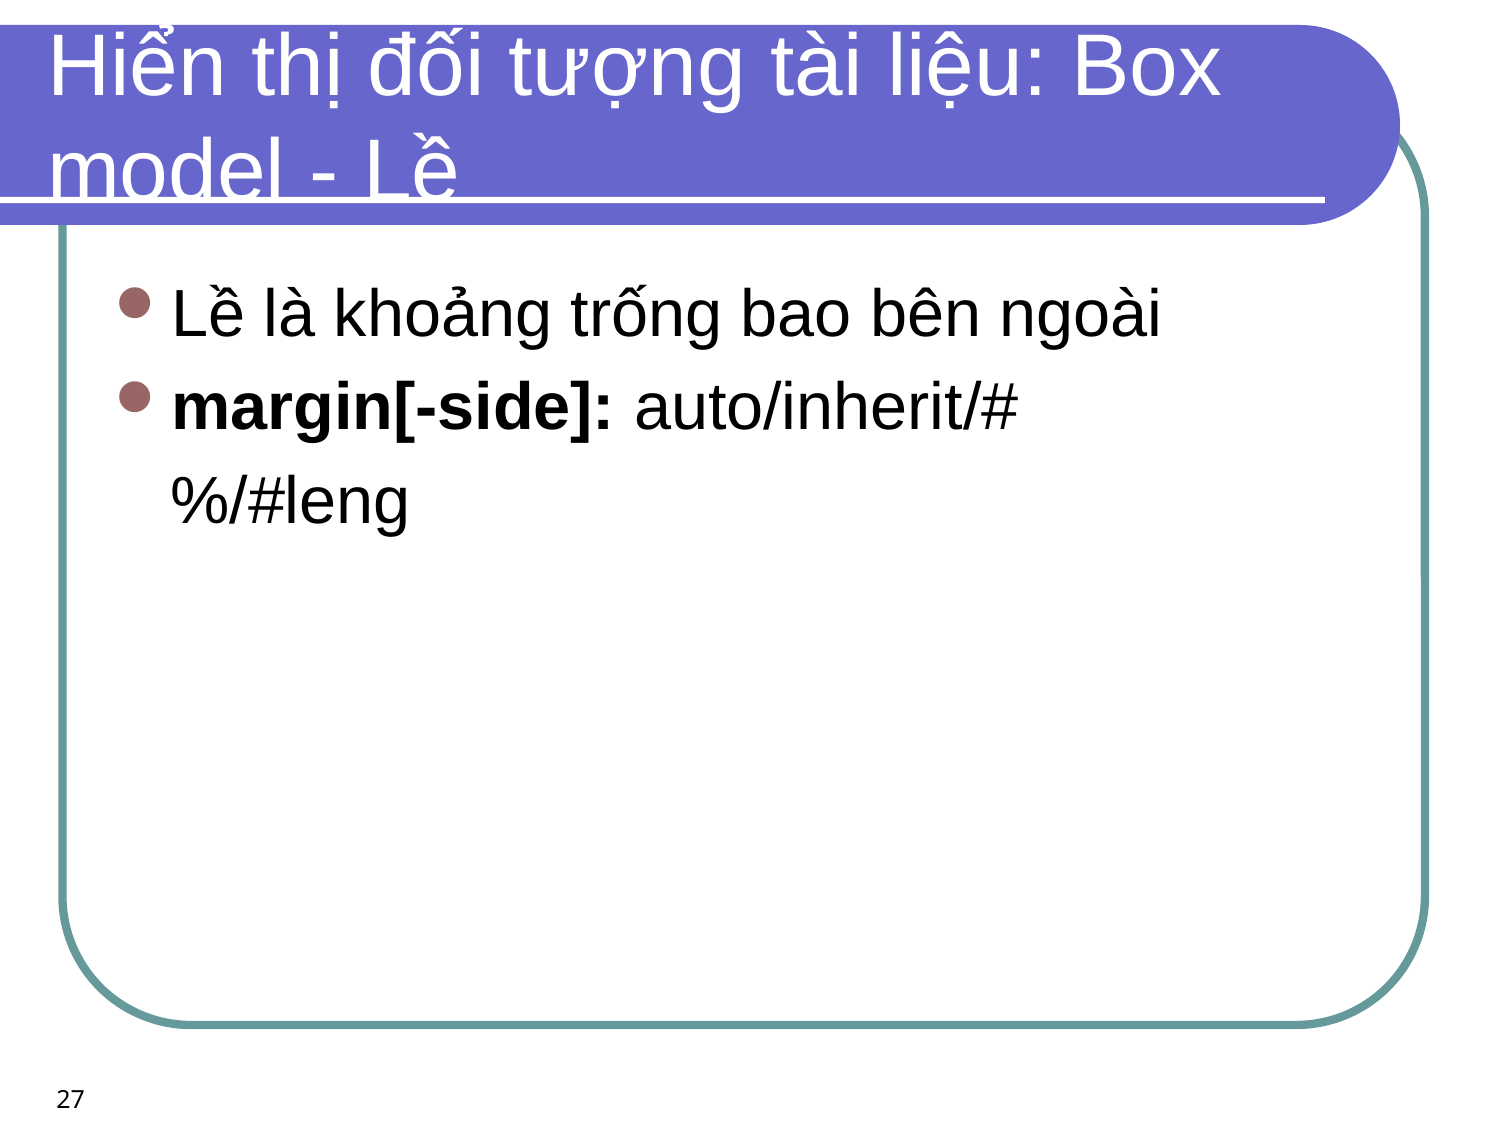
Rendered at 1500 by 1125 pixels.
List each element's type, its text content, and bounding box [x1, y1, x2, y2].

list Lề là khoảng trống bao bên ngoài margin[-side]: auto/inherit/# %/#leng [99, 262, 1400, 988]
slide_number 27 [0, 1049, 101, 1125]
title Hiển thị đối tượng tài liệu: Box model - Lề [32, 37, 1347, 188]
